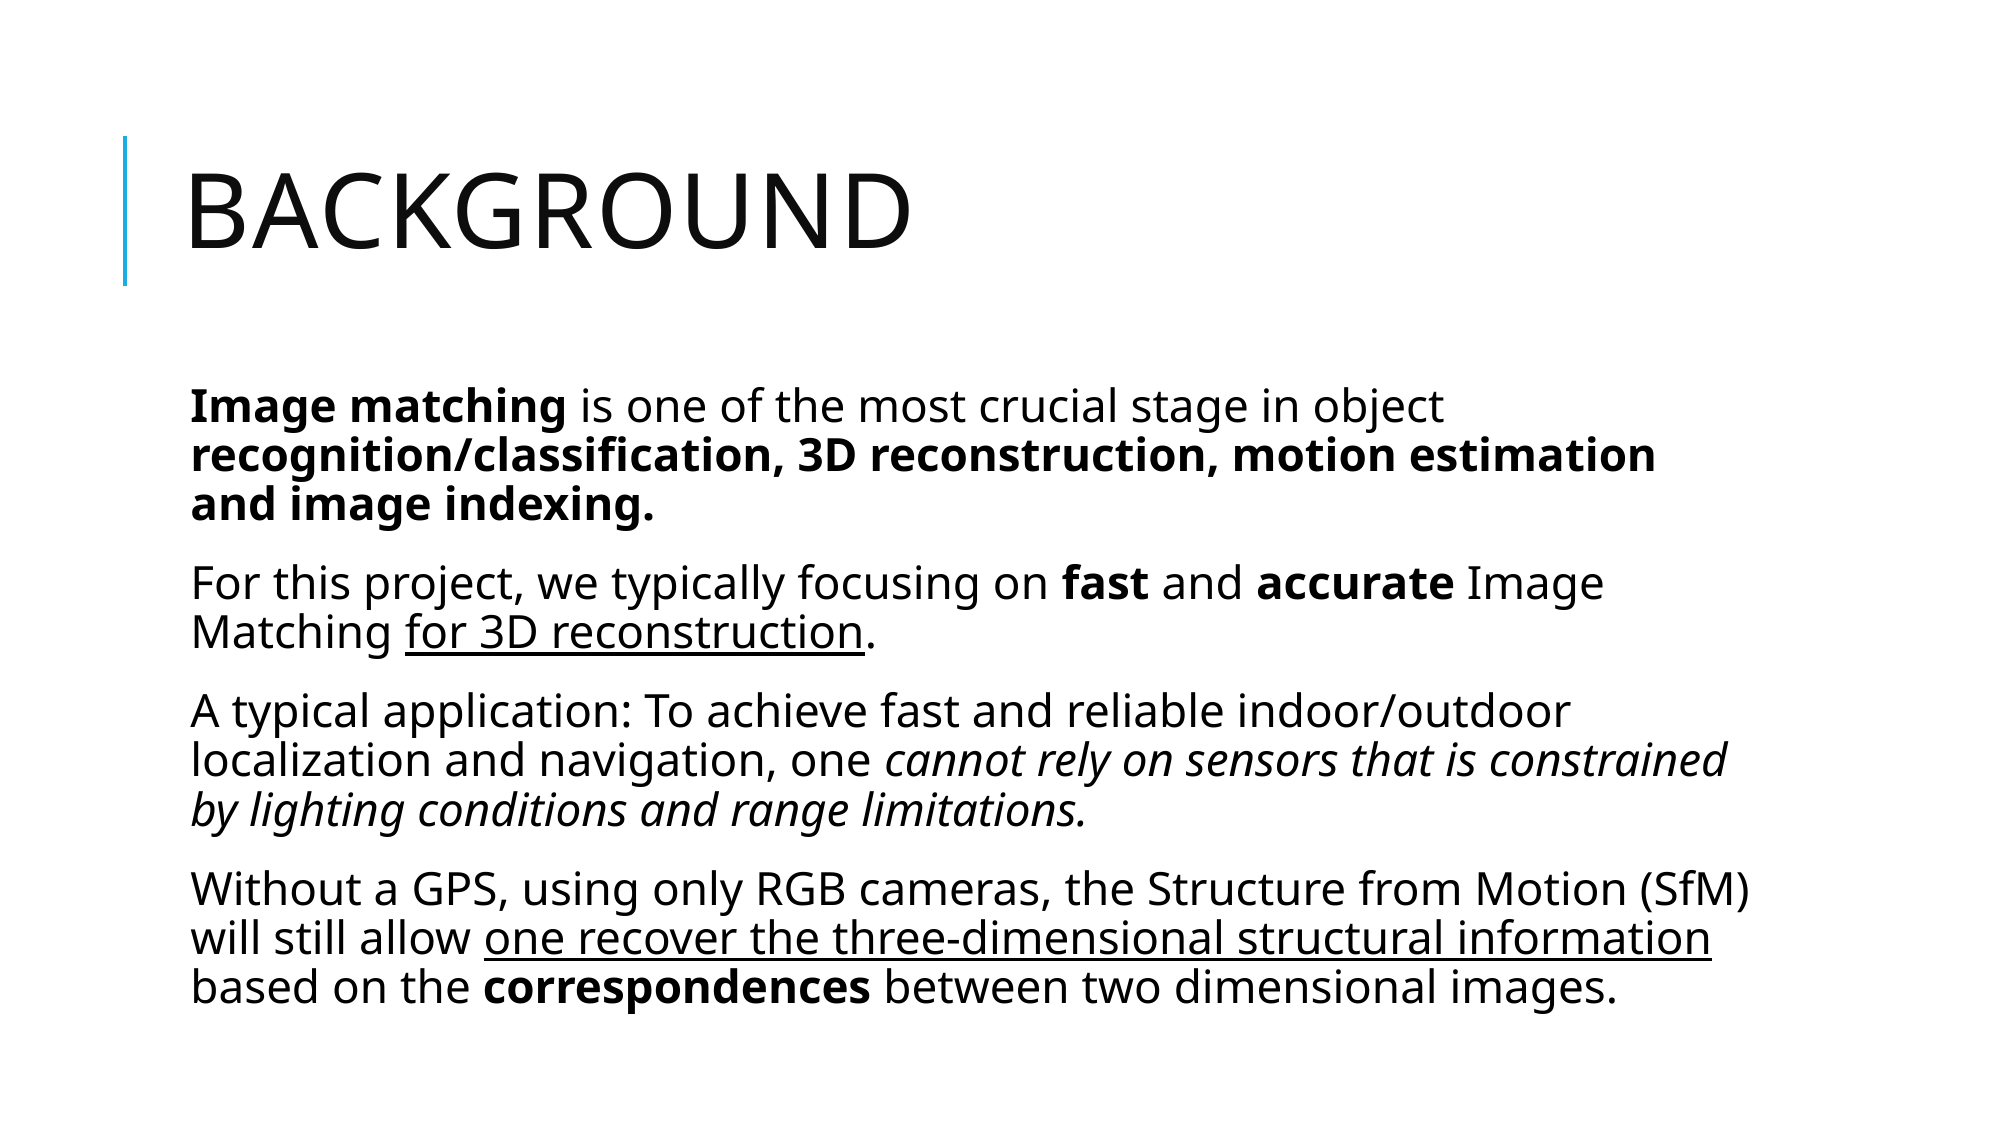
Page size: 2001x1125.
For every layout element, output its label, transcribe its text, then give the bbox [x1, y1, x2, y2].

title Background [168, 96, 1763, 342]
list Image matching is one of the most crucial stage in object recognition/classification, 3D reconstruction, motion estimation and image indexing. For this project, we typically focusing on fast and accurate Image Matching for 3D reconstruction. A typical application: To achieve fast and reliable indoor/outdoor localization and navigation, one cannot rely on sensors that is constrained by lighting conditions and range limitations. Without a GPS, using only RGB cameras, the Structure from Motion (SfM) will still allow one recover the three-dimensional structural information based on the correspondences between two dimensional images. [168, 375, 1763, 1035]
